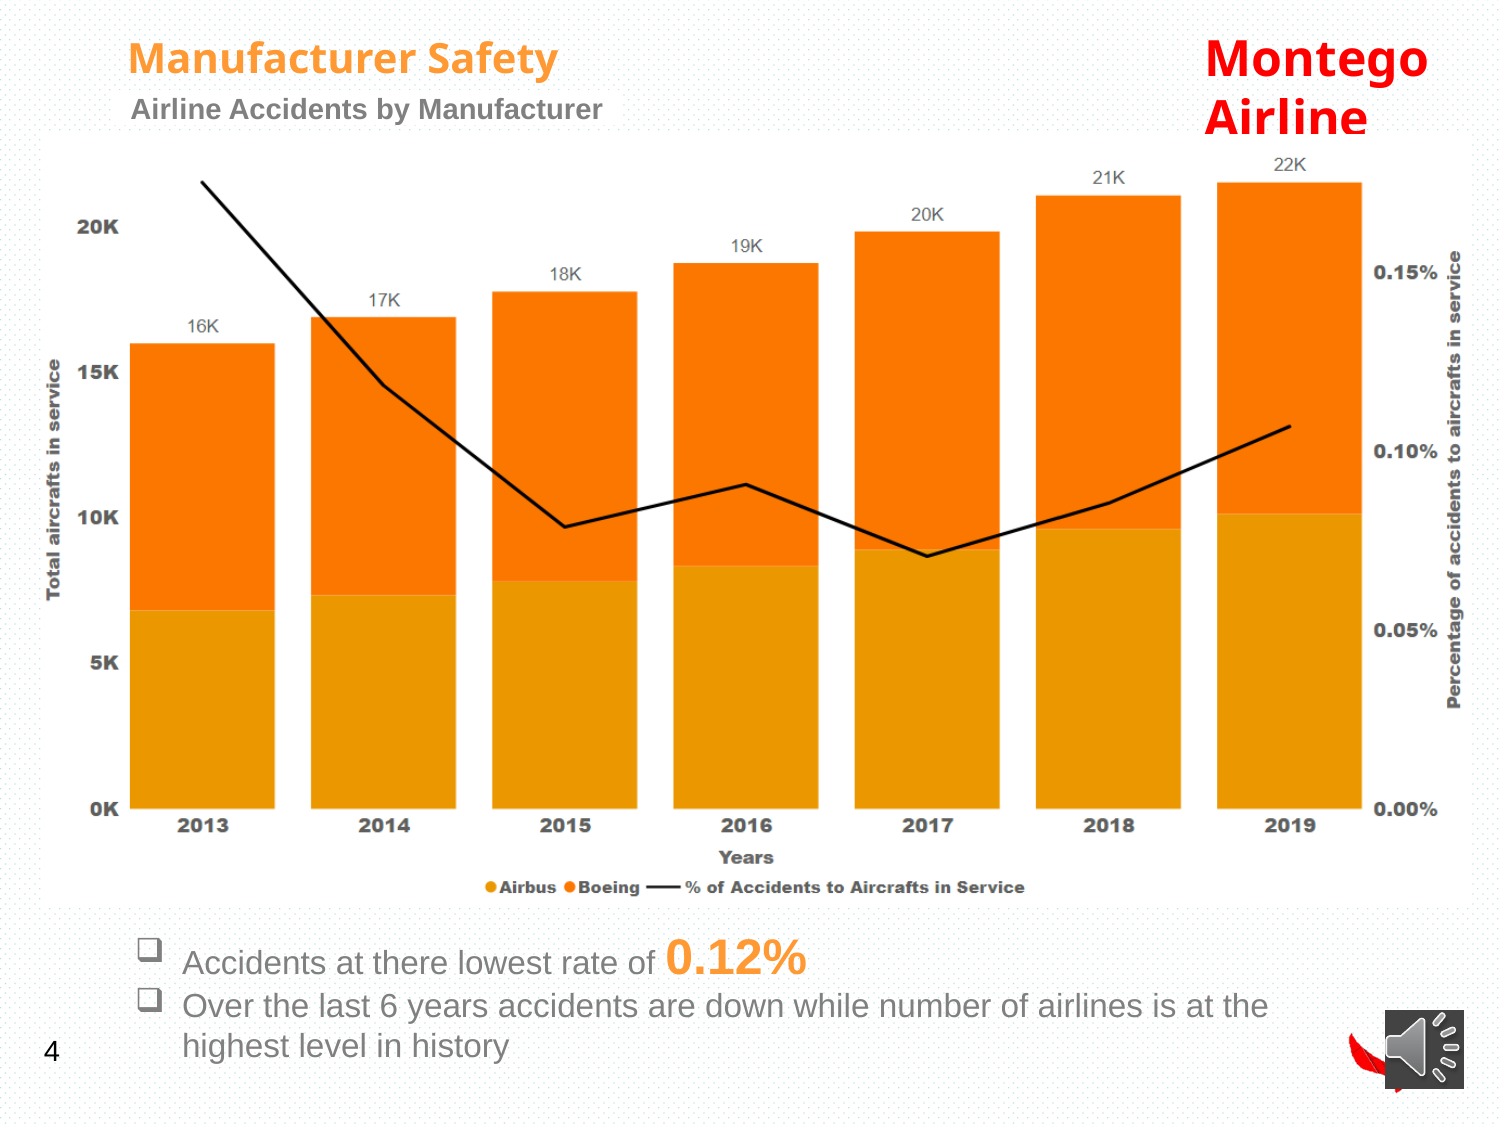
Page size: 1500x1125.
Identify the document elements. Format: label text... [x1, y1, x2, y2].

title Airline Accidents by Manufacturer [112, 90, 622, 125]
text_box Montego Airline [1189, 18, 1485, 154]
picture [0, 0, 1500, 1125]
text_box Manufacturer Safety [112, 24, 585, 90]
text_box Accidents at there lowest rate of 0.12% Over the last 6 years accidents are down while number of airlines is at the highest level in history [120, 916, 1338, 1102]
slide_number 4 [5, 1024, 76, 1103]
